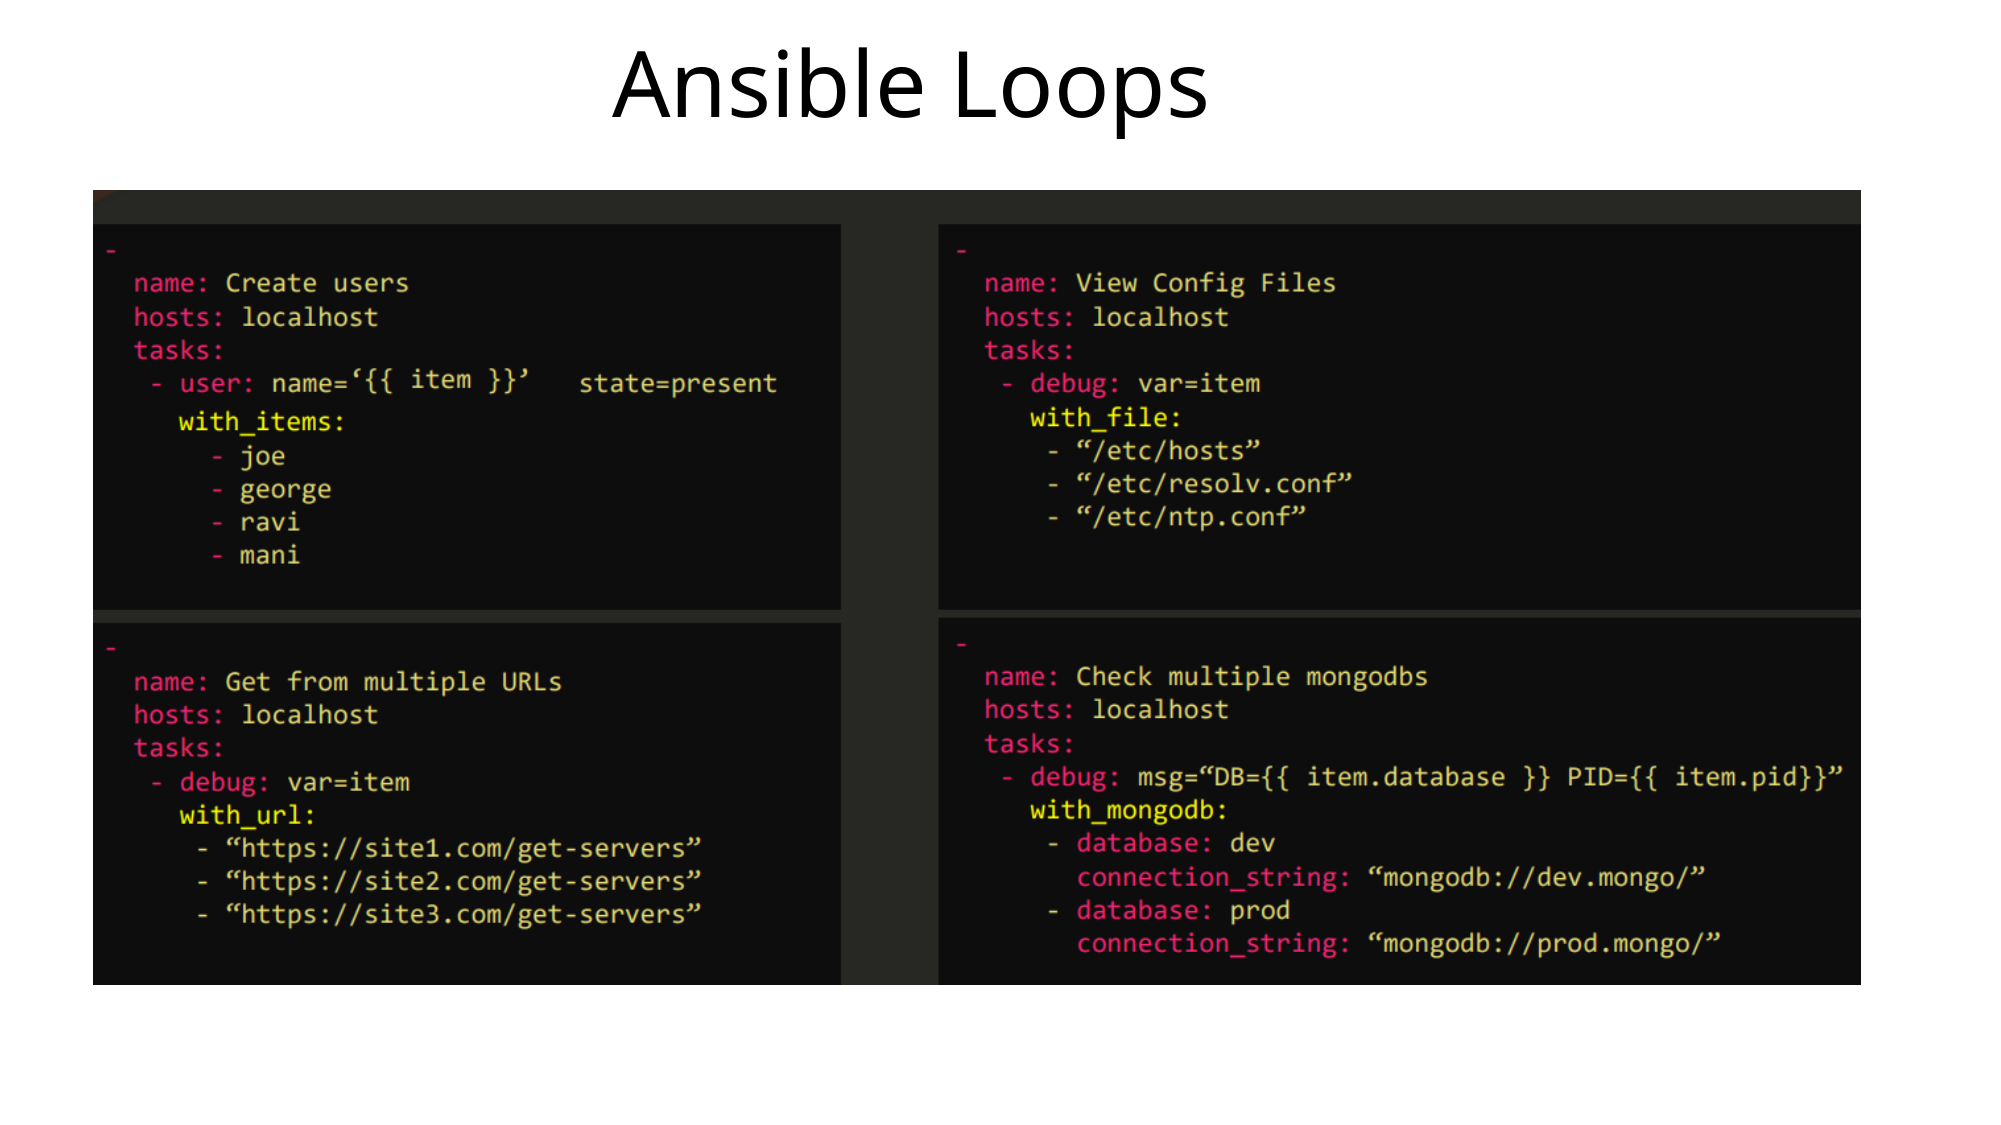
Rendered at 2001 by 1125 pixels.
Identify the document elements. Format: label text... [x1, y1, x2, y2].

title Ansible Loops [161, 26, 1662, 146]
picture [93, 190, 1861, 985]
